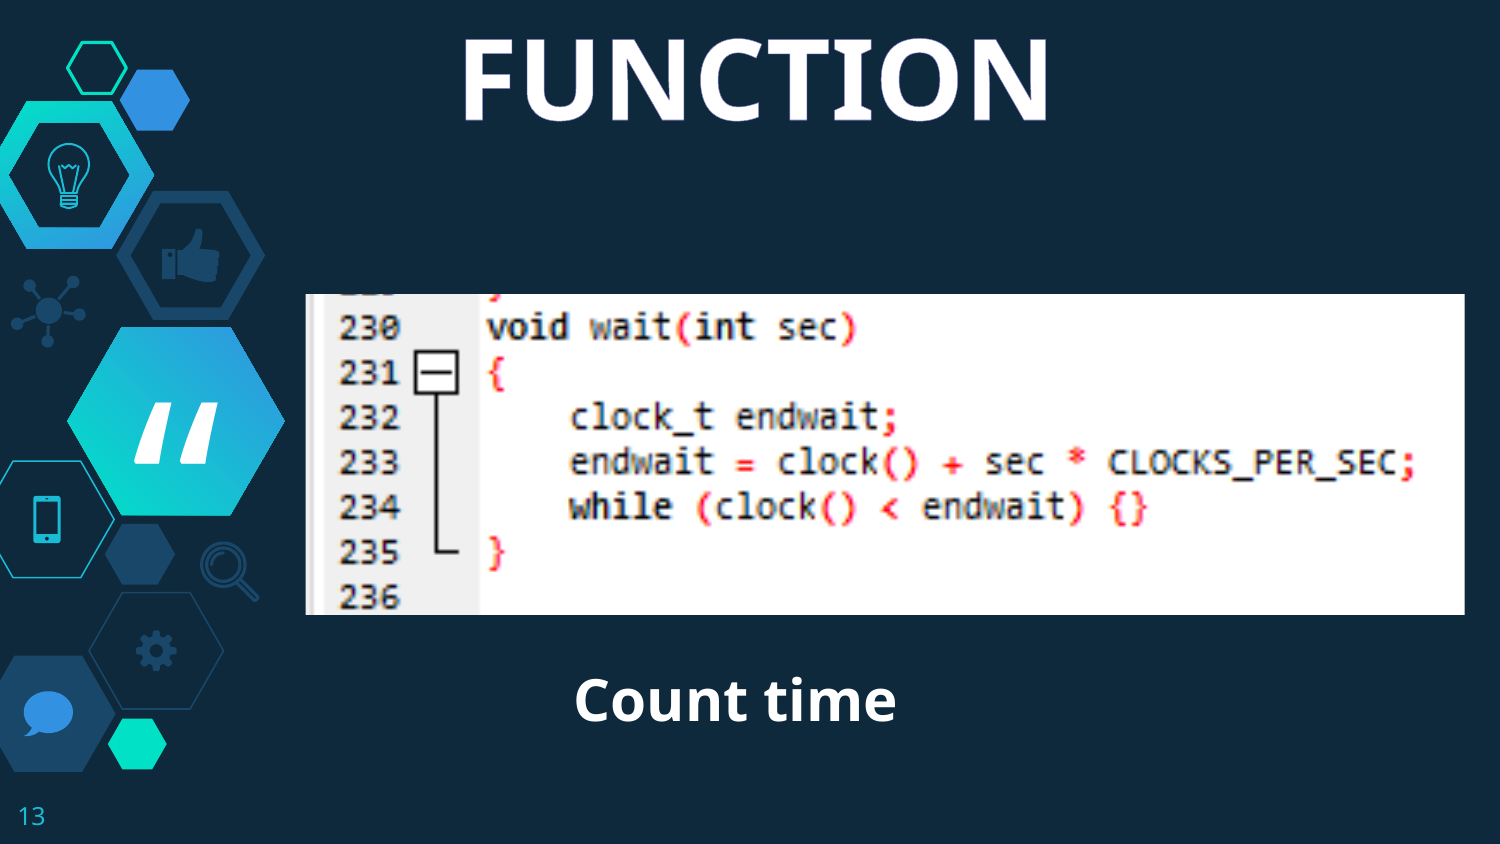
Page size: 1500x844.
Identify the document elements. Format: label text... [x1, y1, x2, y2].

slide_number 13 [2, 785, 93, 844]
text_box FUNCTION [440, 0, 1071, 150]
picture [305, 294, 1465, 616]
text_box Count time [559, 655, 1408, 740]
